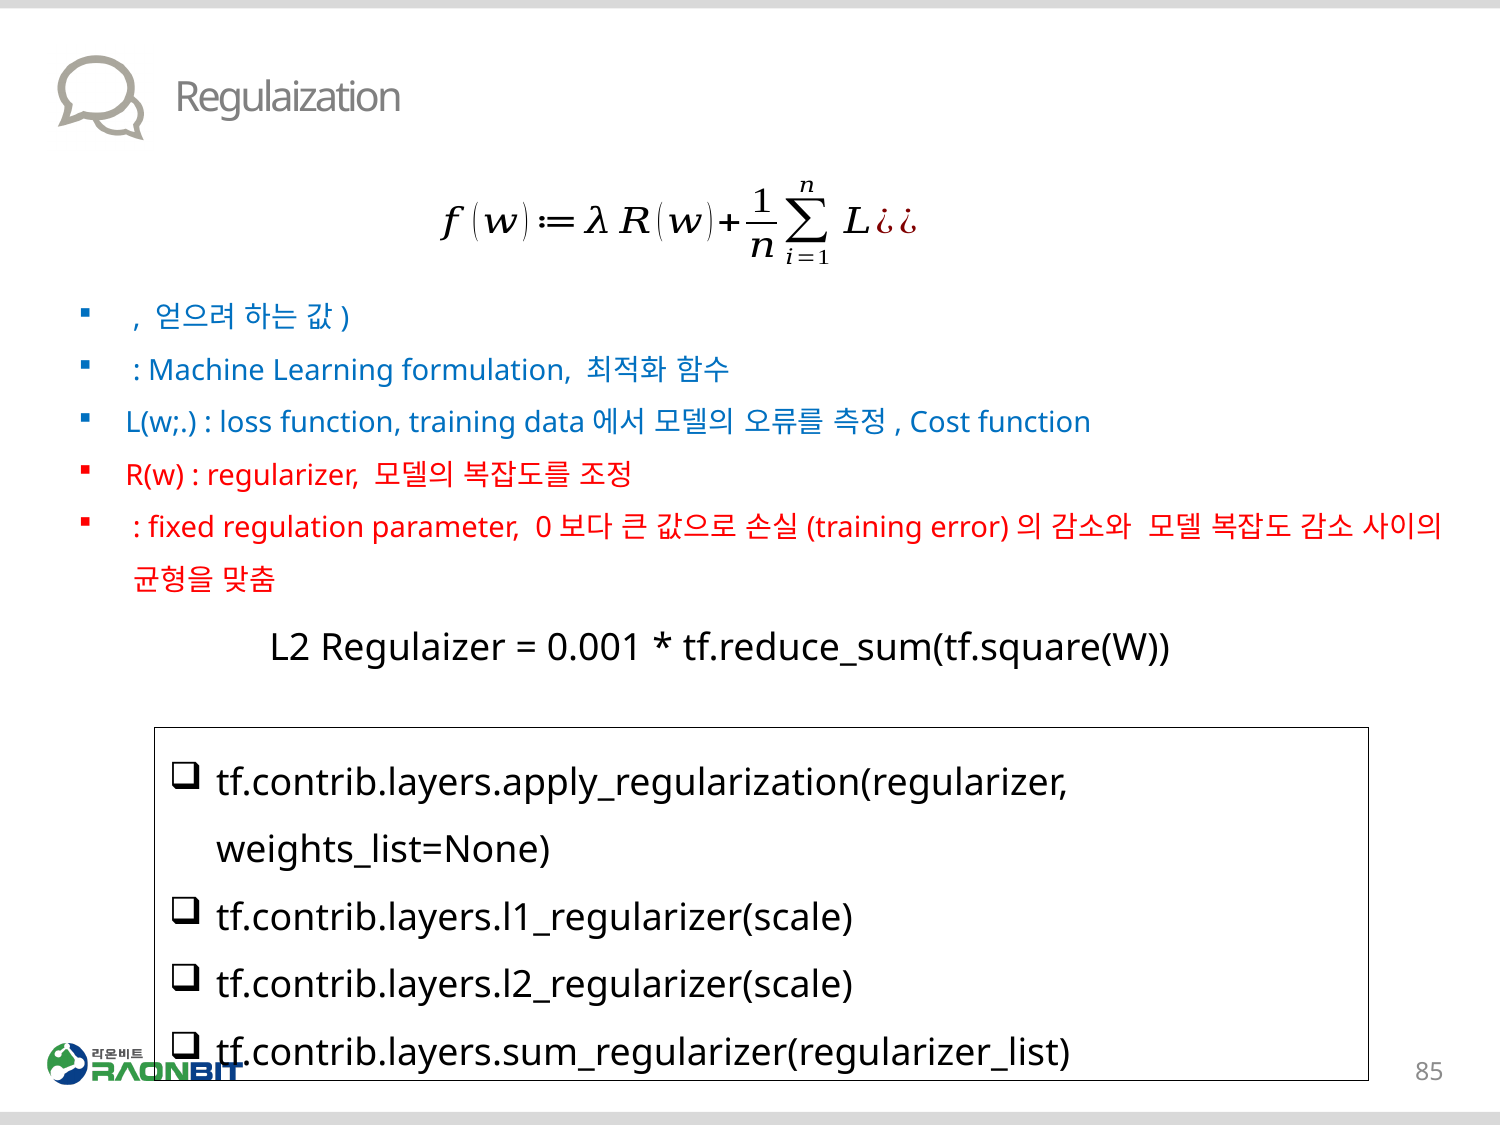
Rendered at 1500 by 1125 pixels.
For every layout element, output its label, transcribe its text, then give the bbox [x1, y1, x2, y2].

text_box L2 Regulaizer = 0.001 * tf.reduce_sum(tf.square(W)) [254, 615, 1186, 676]
text_box tf.contrib.layers.apply_regularization(regularizer, weights_list=None) tf.contrib.layers.l1_regularizer(scale) tf.contrib.layers.l2_regularizer(scale) tf.contrib.layers.sum_regularizer(regularizer_list) [154, 727, 1369, 1081]
picture [47, 1043, 243, 1085]
title Regulaization [159, 48, 1425, 141]
slide_number 85 [1328, 1042, 1459, 1103]
